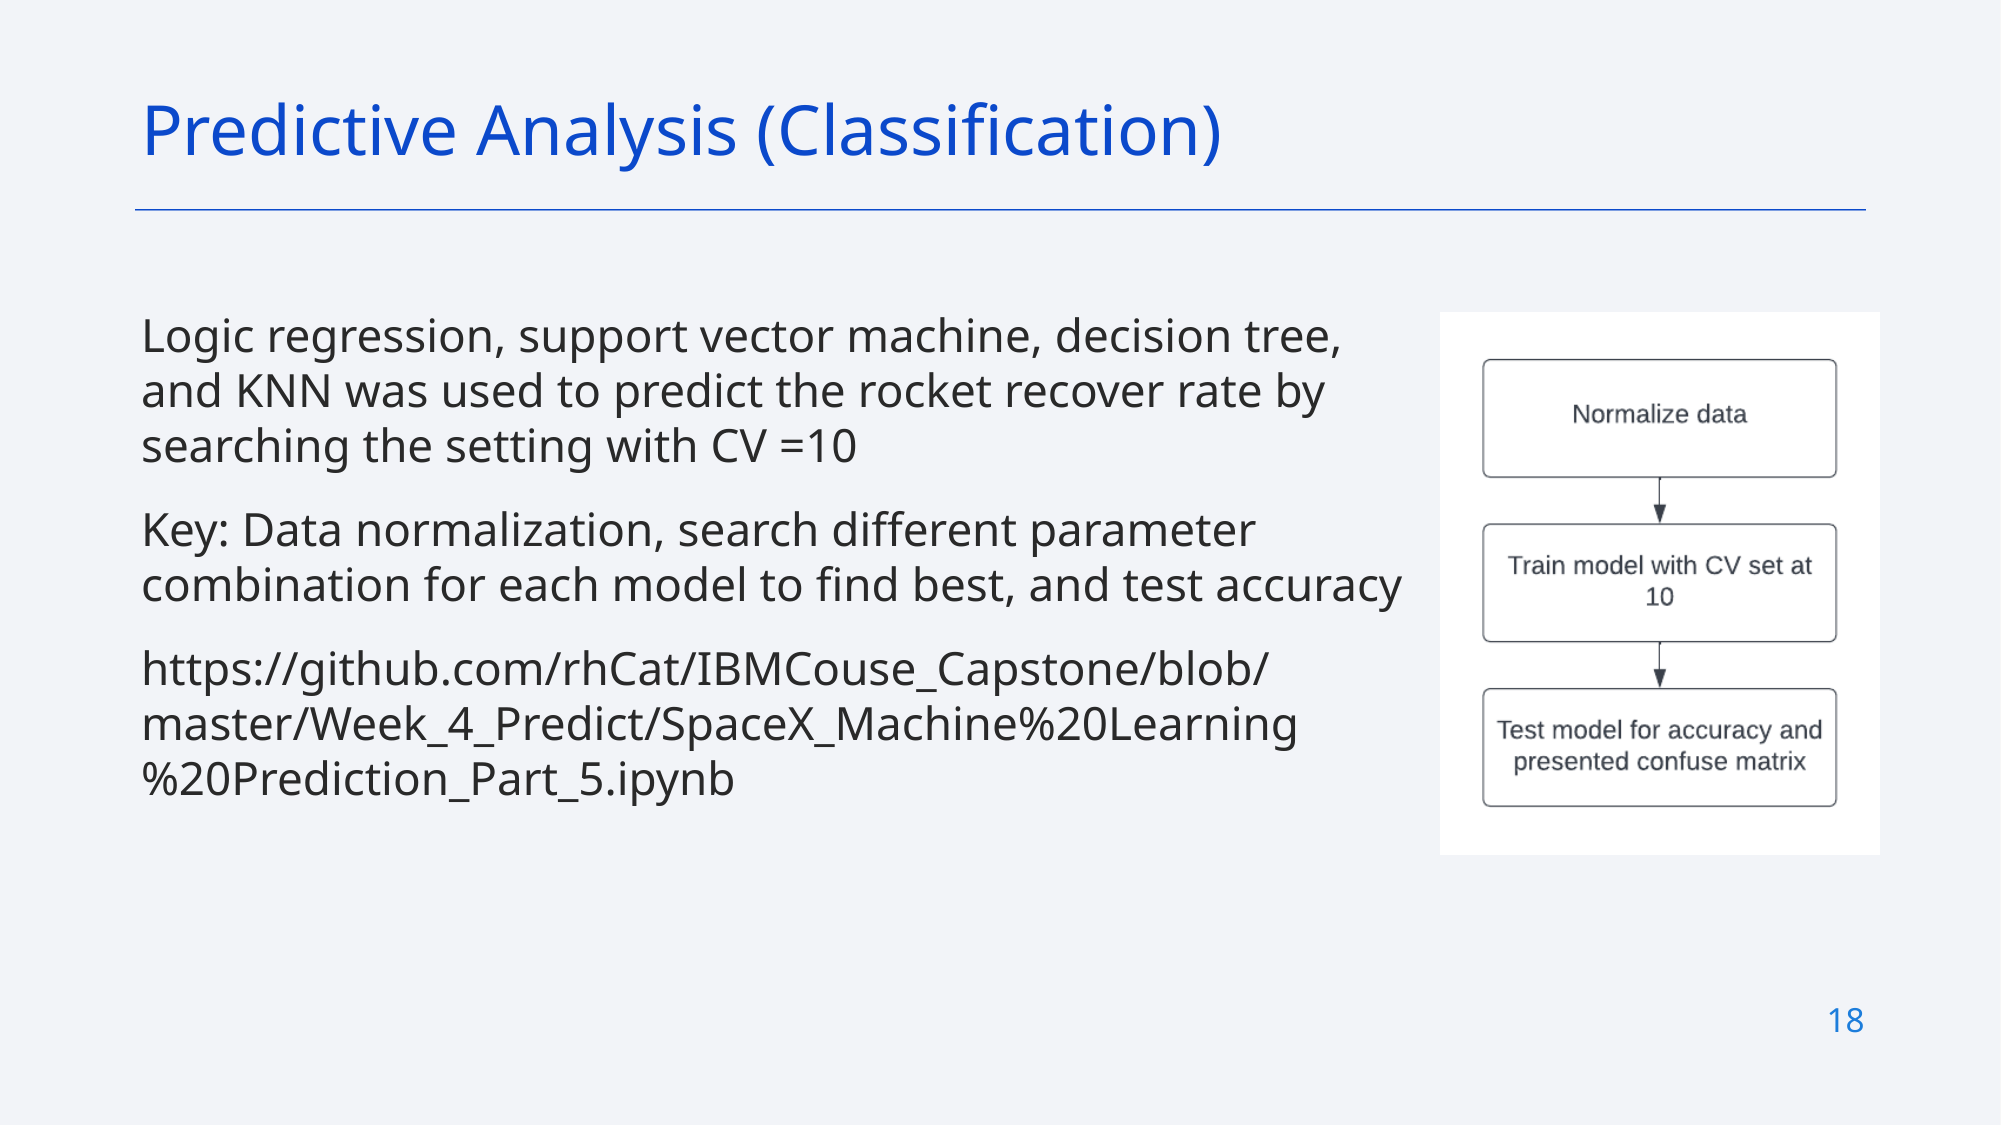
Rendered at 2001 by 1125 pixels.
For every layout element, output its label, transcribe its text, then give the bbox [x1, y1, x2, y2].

picture [0, 0, 2001, 1125]
slide_number 18 [1429, 988, 1880, 1055]
list Logic regression, support vector machine, decision tree, and KNN was used to predict the rocket recover rate by searching the setting with CV =10 Key: Data normalization, search different parameter combination for each model to find best, and test accuracy https://github.com/rhCat/IBMCouse_Capstone/blob/master/Week_4_Predict/SpaceX_Machine%20Learning%20Prediction_Part_5.ipynb [126, 299, 1430, 1014]
text_box Predictive Analysis (Classification) [126, 88, 1852, 179]
